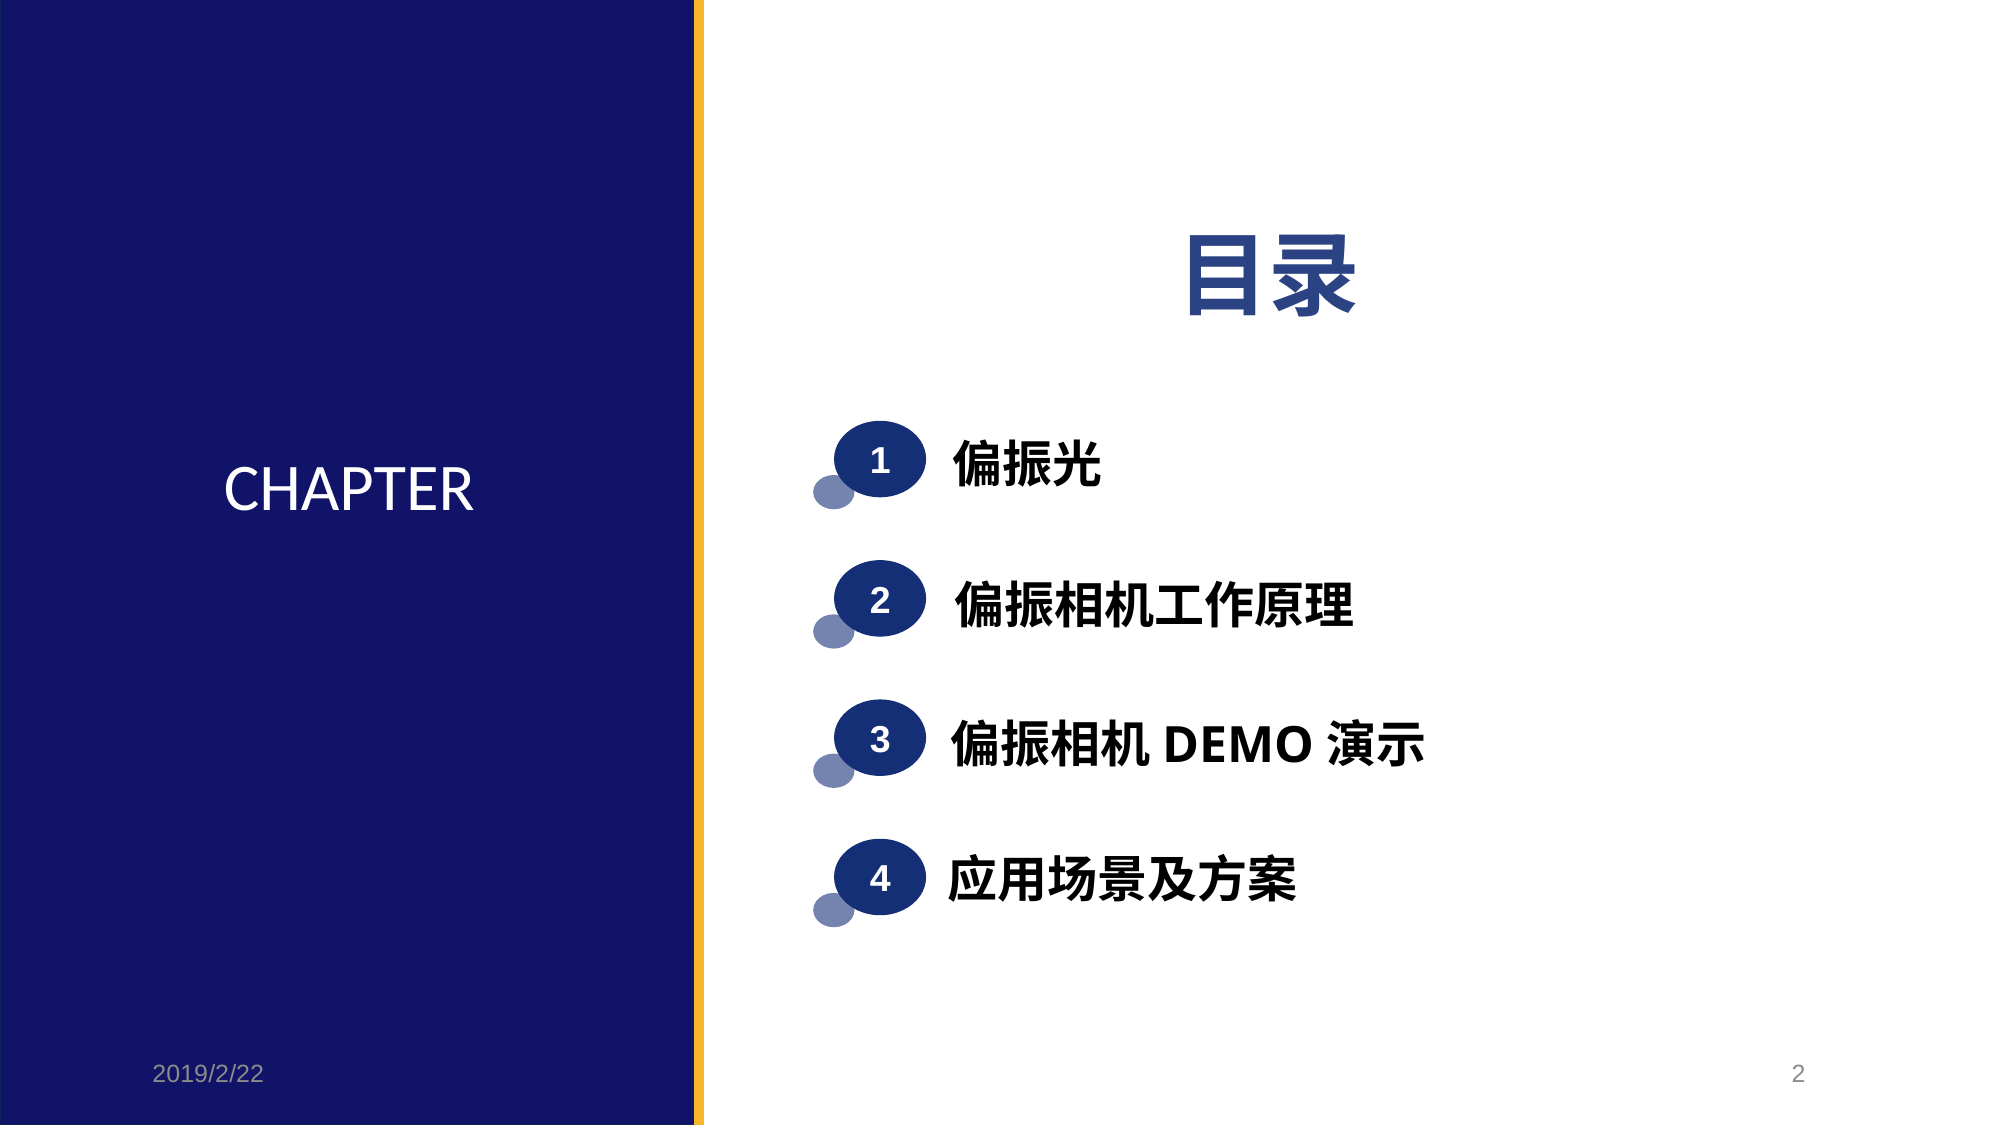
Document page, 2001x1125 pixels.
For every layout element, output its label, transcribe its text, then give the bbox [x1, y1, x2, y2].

list 偏振相机工作原理 [939, 569, 1712, 637]
list 偏振相机DEMO演示 [935, 708, 2000, 776]
list 应用场景及方案 [932, 855, 1525, 899]
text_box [813, 420, 927, 928]
list 目录 [926, 220, 1612, 323]
list 偏振光 [937, 440, 1531, 485]
